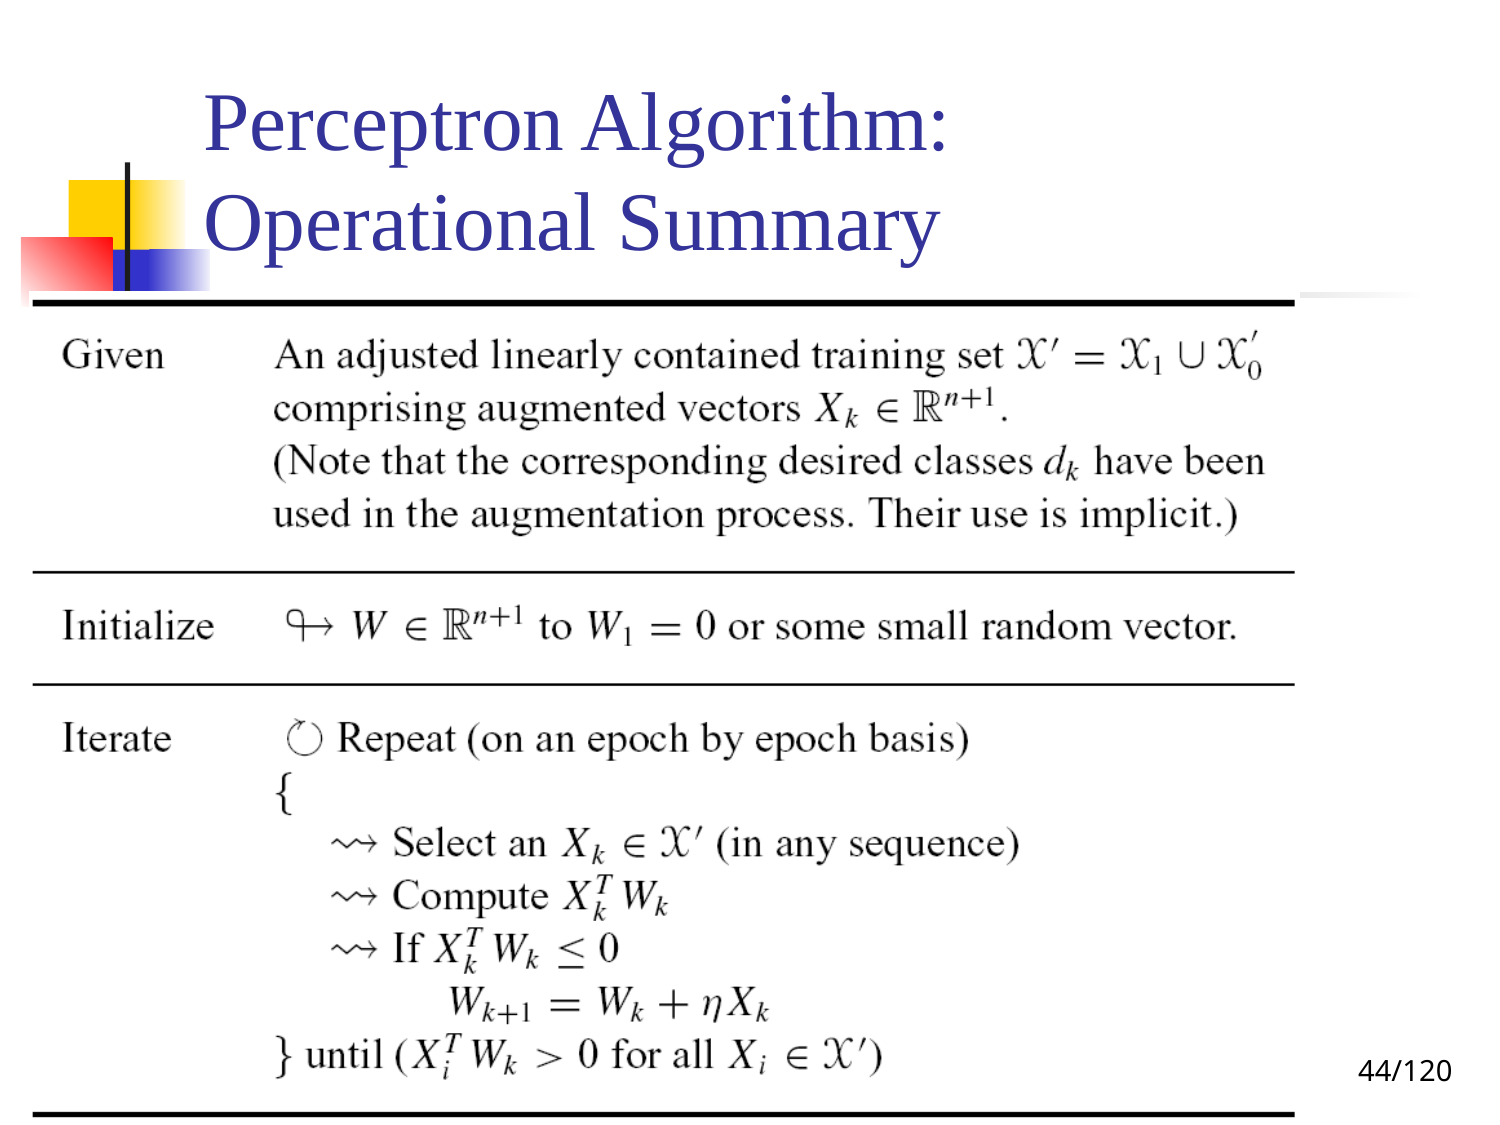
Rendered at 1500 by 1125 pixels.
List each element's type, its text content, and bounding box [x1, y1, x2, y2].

slide_number ‹#›/120 [1304, 1024, 1468, 1100]
picture [29, 291, 1300, 1125]
title Perceptron Algorithm: Operational Summary [188, 35, 1468, 275]
